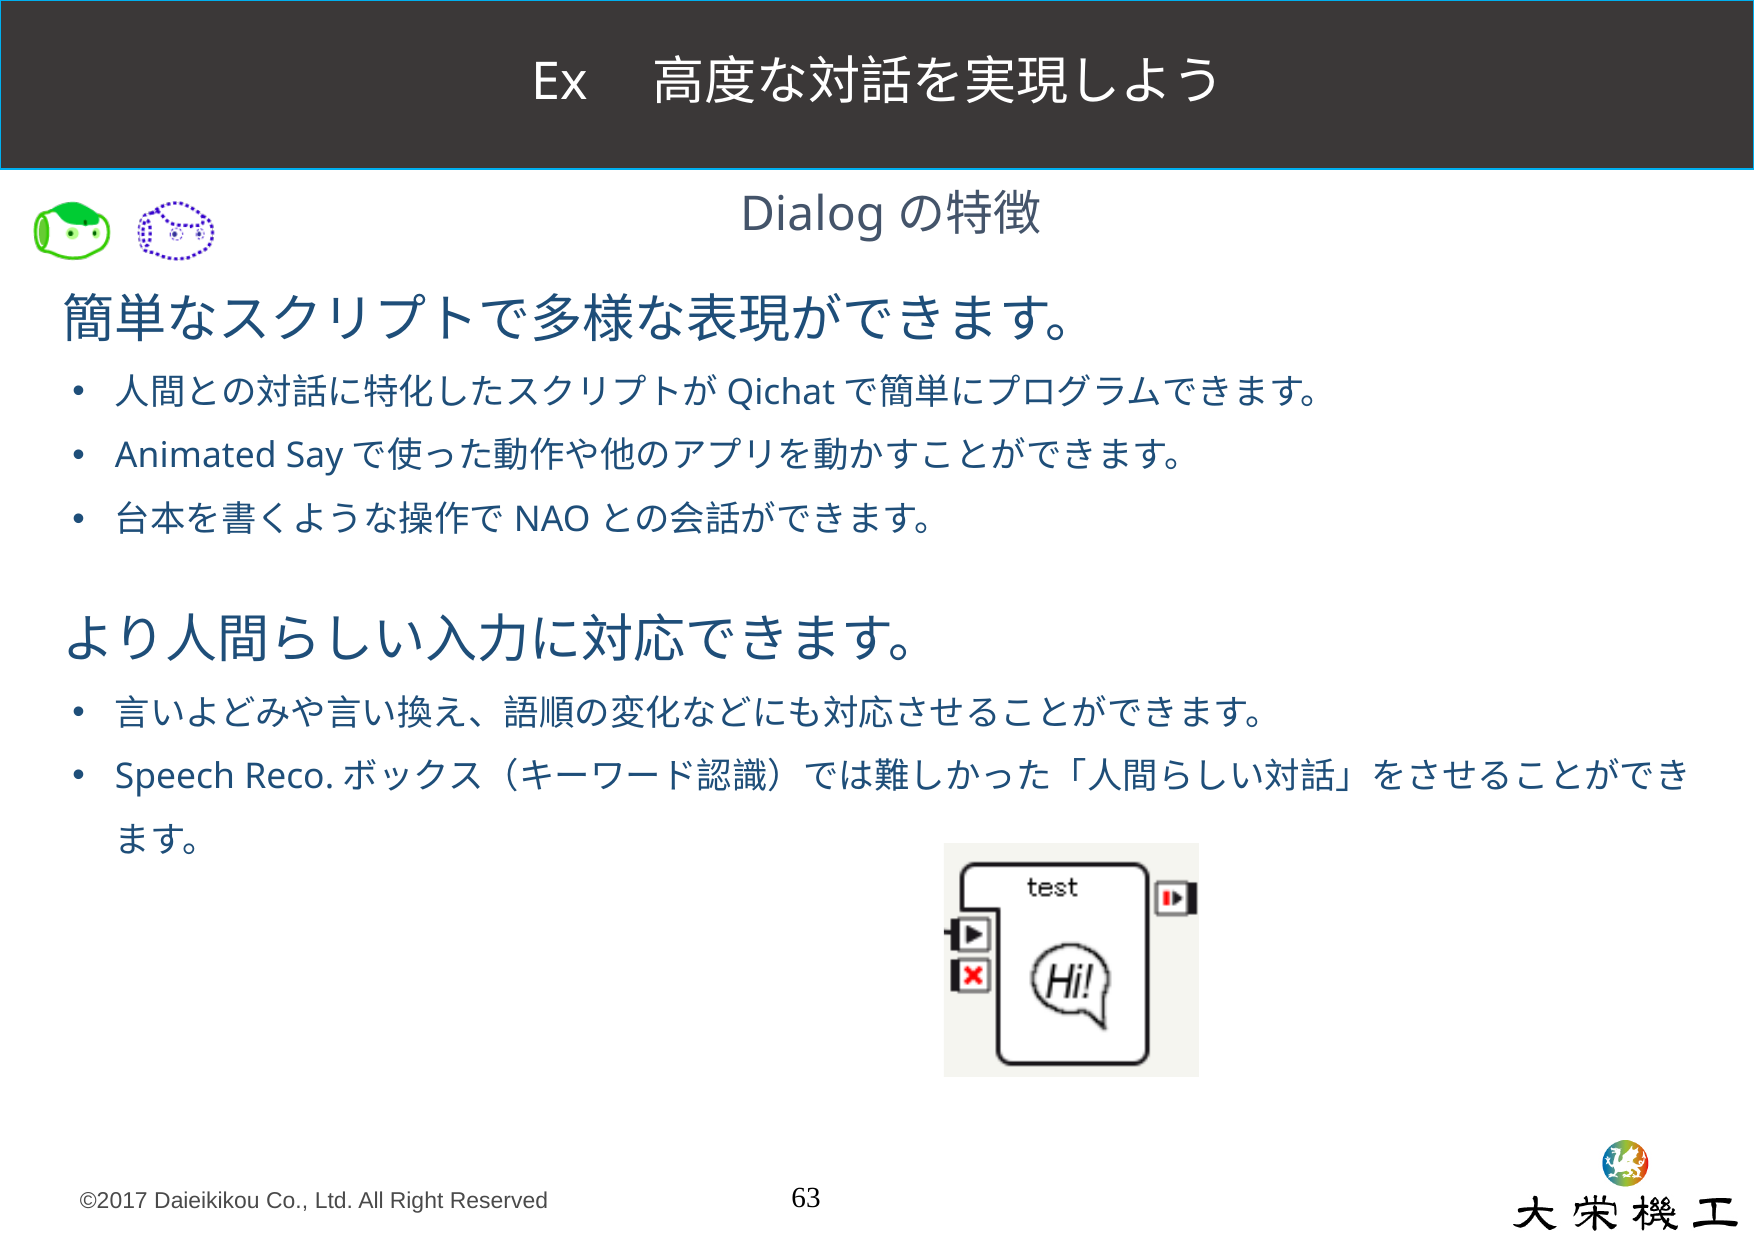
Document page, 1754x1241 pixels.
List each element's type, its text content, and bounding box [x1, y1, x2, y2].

picture [31, 190, 113, 272]
picture [135, 190, 217, 272]
picture [1513, 1140, 1738, 1231]
subtitle Ex 高度な対話を実現しよう [112, 5, 1644, 160]
picture [943, 843, 1200, 1077]
list 簡単なスクリプトで多様な表現ができます。 人間との対話に特化したスクリプトがQichatで簡単にプログラムできます。 Animated Sayで使った動作や他のアプリを動かすことができます。 台本を書くような操作でNAOとの会話ができます。 より人間らしい入力に対応できます。 言いよどみや言い換え、語順の変化などにも対応させることができます。 Speech Reco.ボックス（キーワード認識）では難しかった「人間らしい対話」をさせることができます。 [58, 271, 1696, 1163]
slide_number 63 [777, 1162, 980, 1229]
title Dialogの特徴 [285, 182, 1469, 249]
